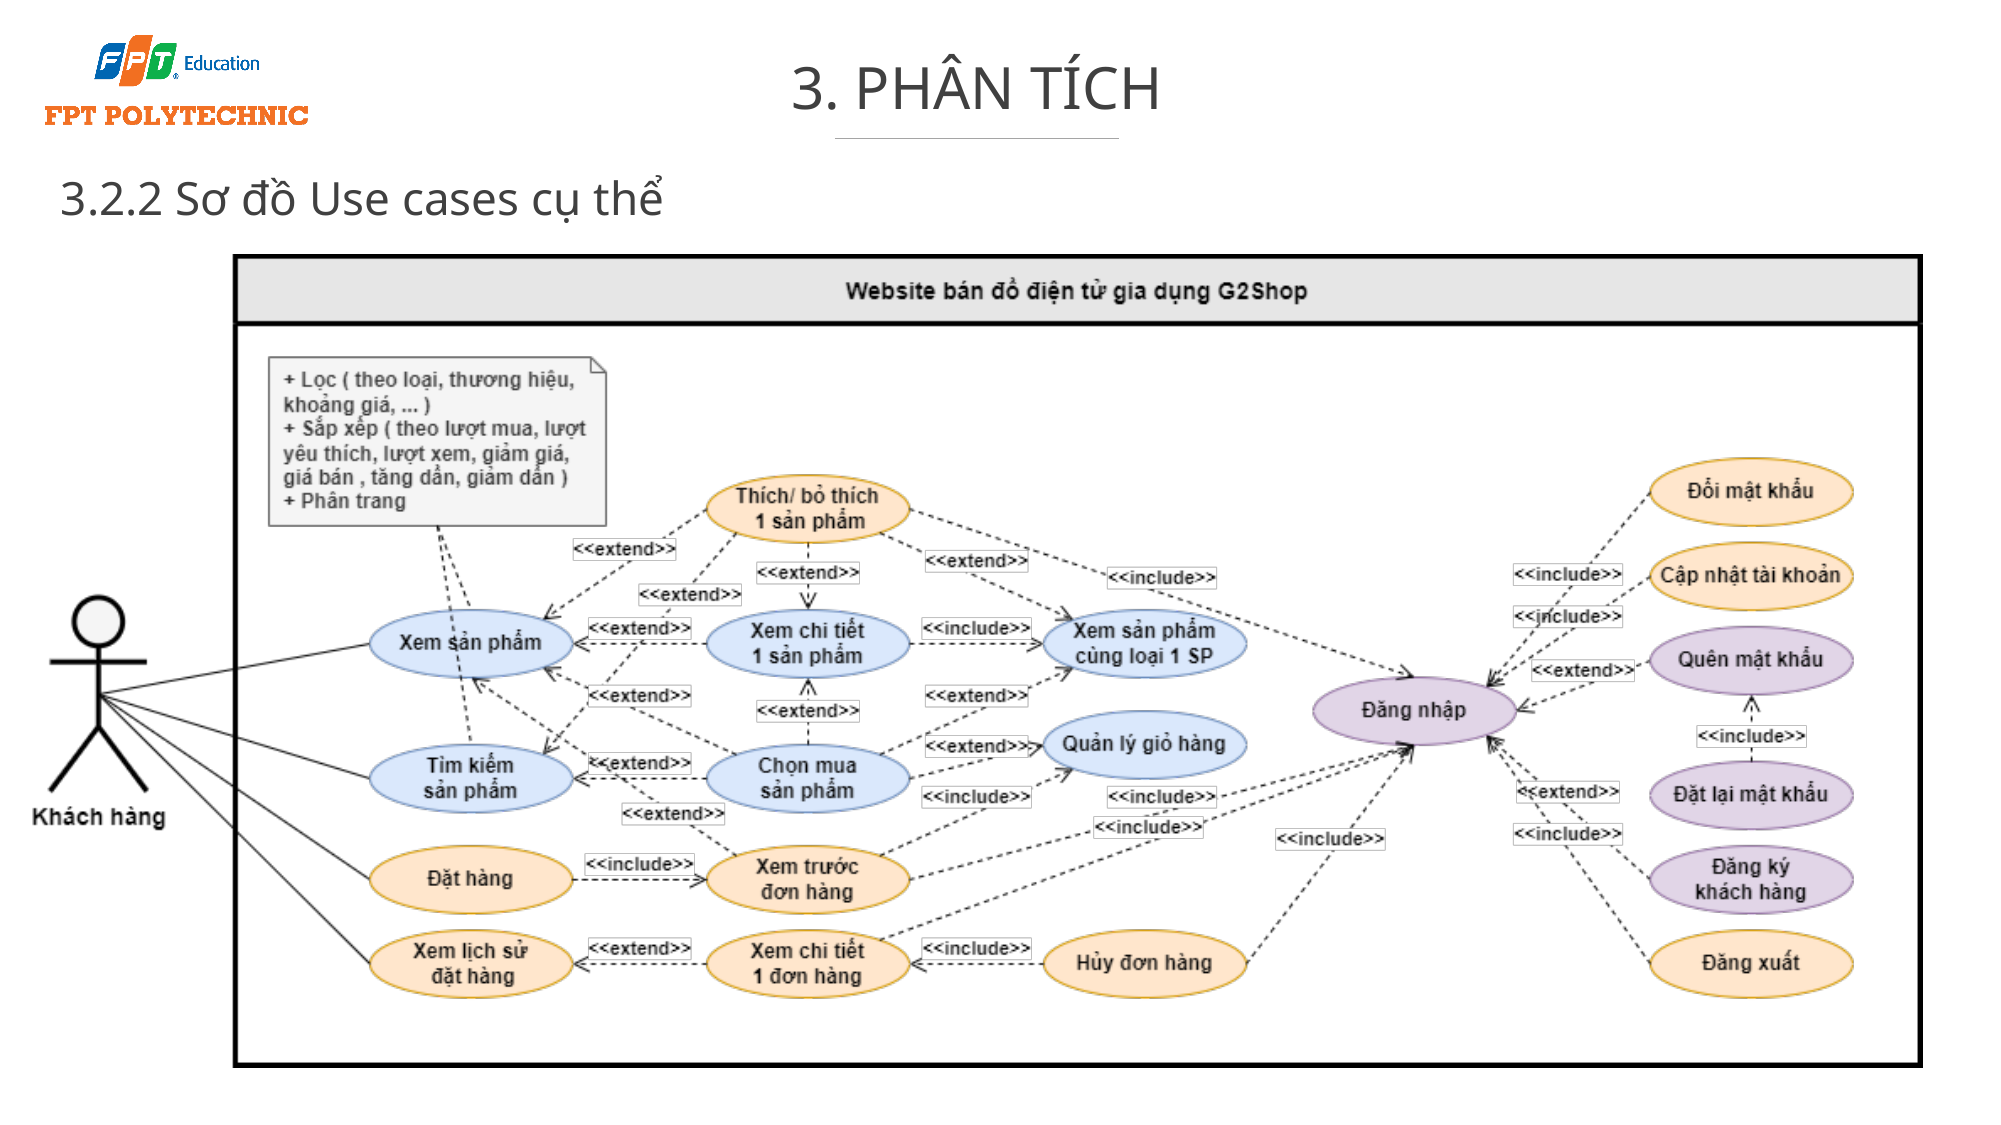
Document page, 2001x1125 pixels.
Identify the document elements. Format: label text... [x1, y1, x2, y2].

picture [45, 35, 308, 125]
picture [31, 254, 1923, 1068]
title 3. PHÂN TÍCH [107, 34, 1847, 139]
text_box 3.2.2 Sơ đồ Use cases cụ thể [45, 144, 954, 249]
